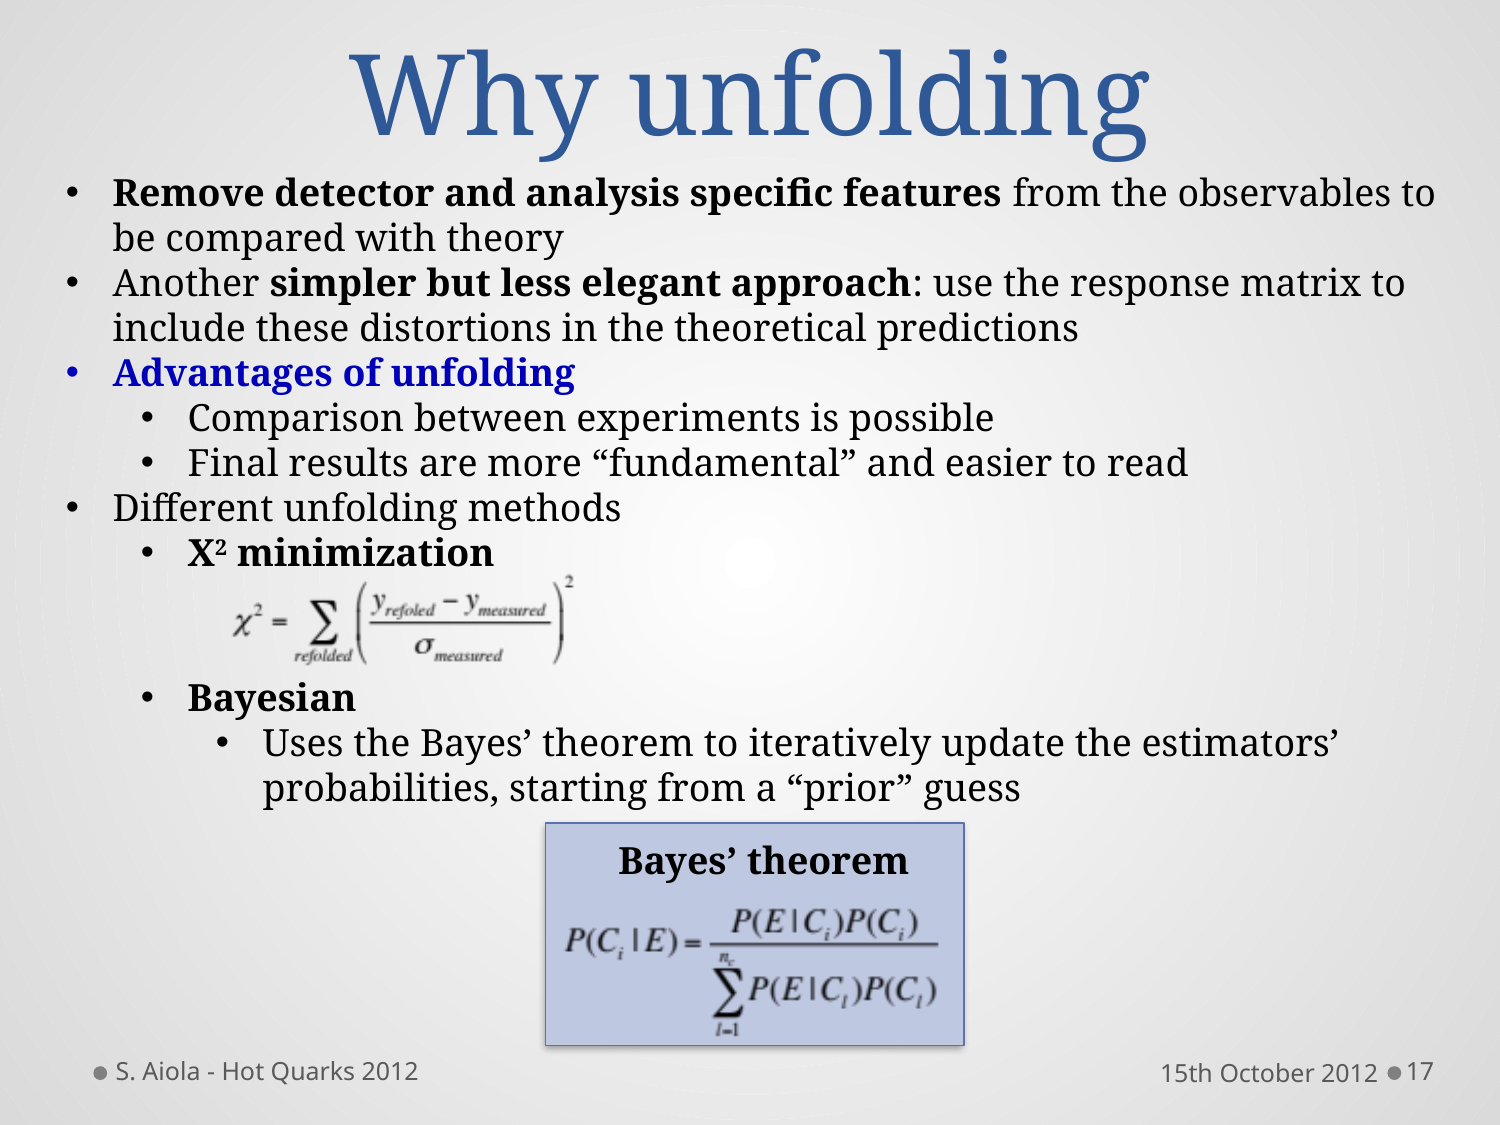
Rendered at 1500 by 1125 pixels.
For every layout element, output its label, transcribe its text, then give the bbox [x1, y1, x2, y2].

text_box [228, 569, 576, 672]
footer S. Aiola - Hot Quarks 2012 [108, 1042, 576, 1103]
text_box Bayes’ theorem [603, 829, 925, 890]
text_box [545, 822, 965, 1046]
text_box Remove detector and analysis specific features from the observables to be compared with theory Another simpler but less elegant approach: use the response matrix to include these distortions in the theoretical predictions Advantages of unfolding Comparison between experiments is possible Final results are more “fundamental” and easier to read Different unfolding methods Χ2 minimization Bayesian Uses the Bayes’ theorem to iteratively update the estimators’ probabilities, starting from a “prior” guess [51, 161, 1462, 817]
slide_number 17 [1401, 1042, 1494, 1103]
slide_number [1043, 1042, 1386, 1103]
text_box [560, 899, 941, 1041]
title Why unfolding [75, 0, 1425, 161]
